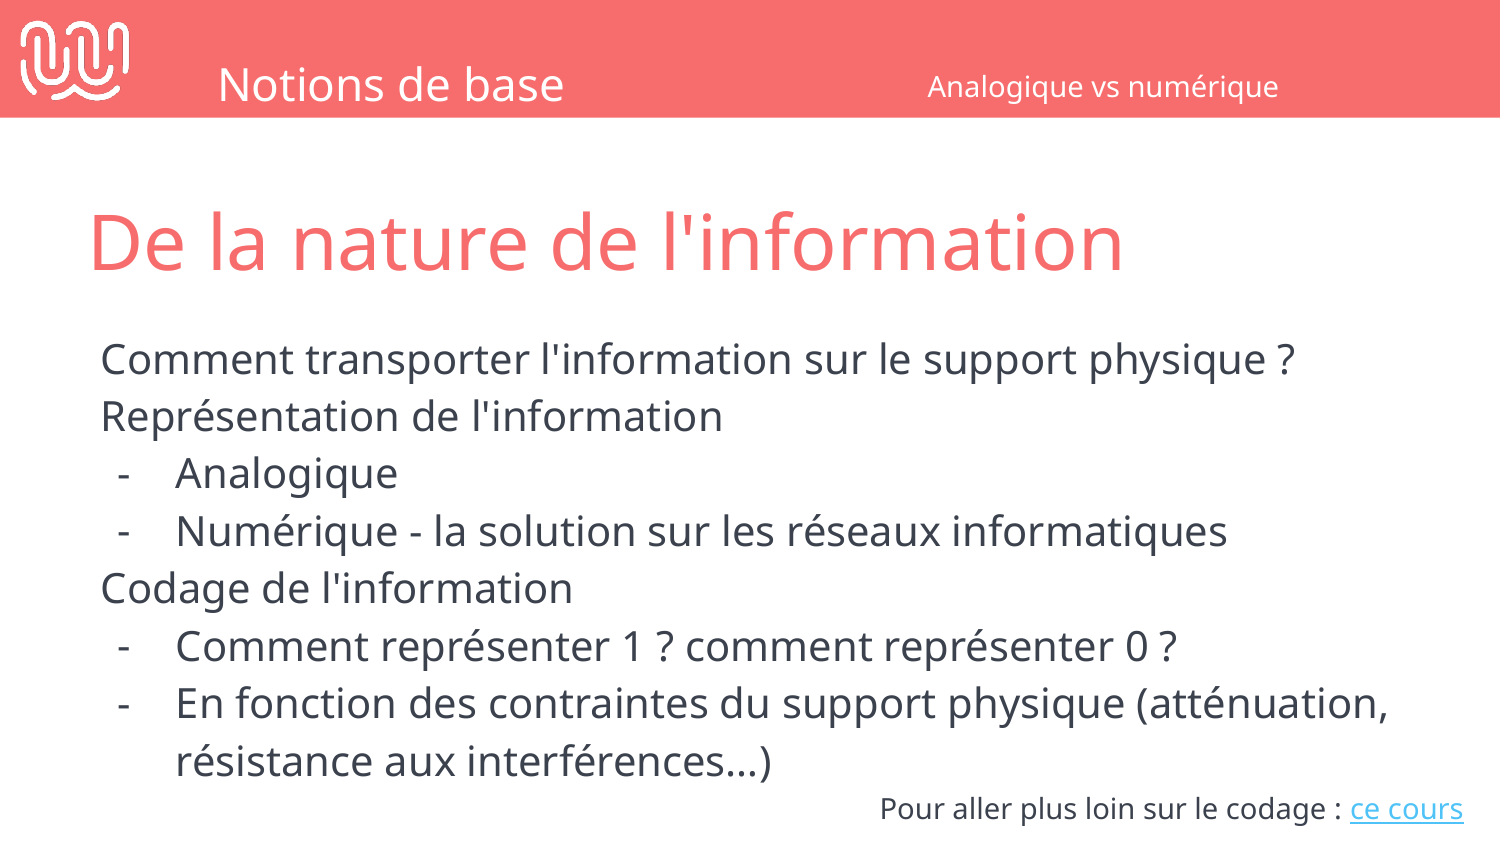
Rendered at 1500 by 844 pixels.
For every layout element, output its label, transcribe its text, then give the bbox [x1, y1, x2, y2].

text_box Représentation de l'information Analogique Numérique - la solution sur les réseaux informatiques Codage de l'information Comment représenter 1 ? comment représenter 0 ? En fonction des contraintes du support physique (atténuation, résistance aux interférences…) Pour aller plus loin sur le codage : ce cours [100, 389, 1464, 823]
text_box Notions de base [217, 24, 921, 143]
text_box De la nature de l'information [87, 193, 1478, 281]
picture [20, 20, 134, 101]
text_box Comment transporter l'information sur le support physique ? [100, 321, 1464, 387]
text_box Analogique vs numérique [927, 56, 1500, 116]
